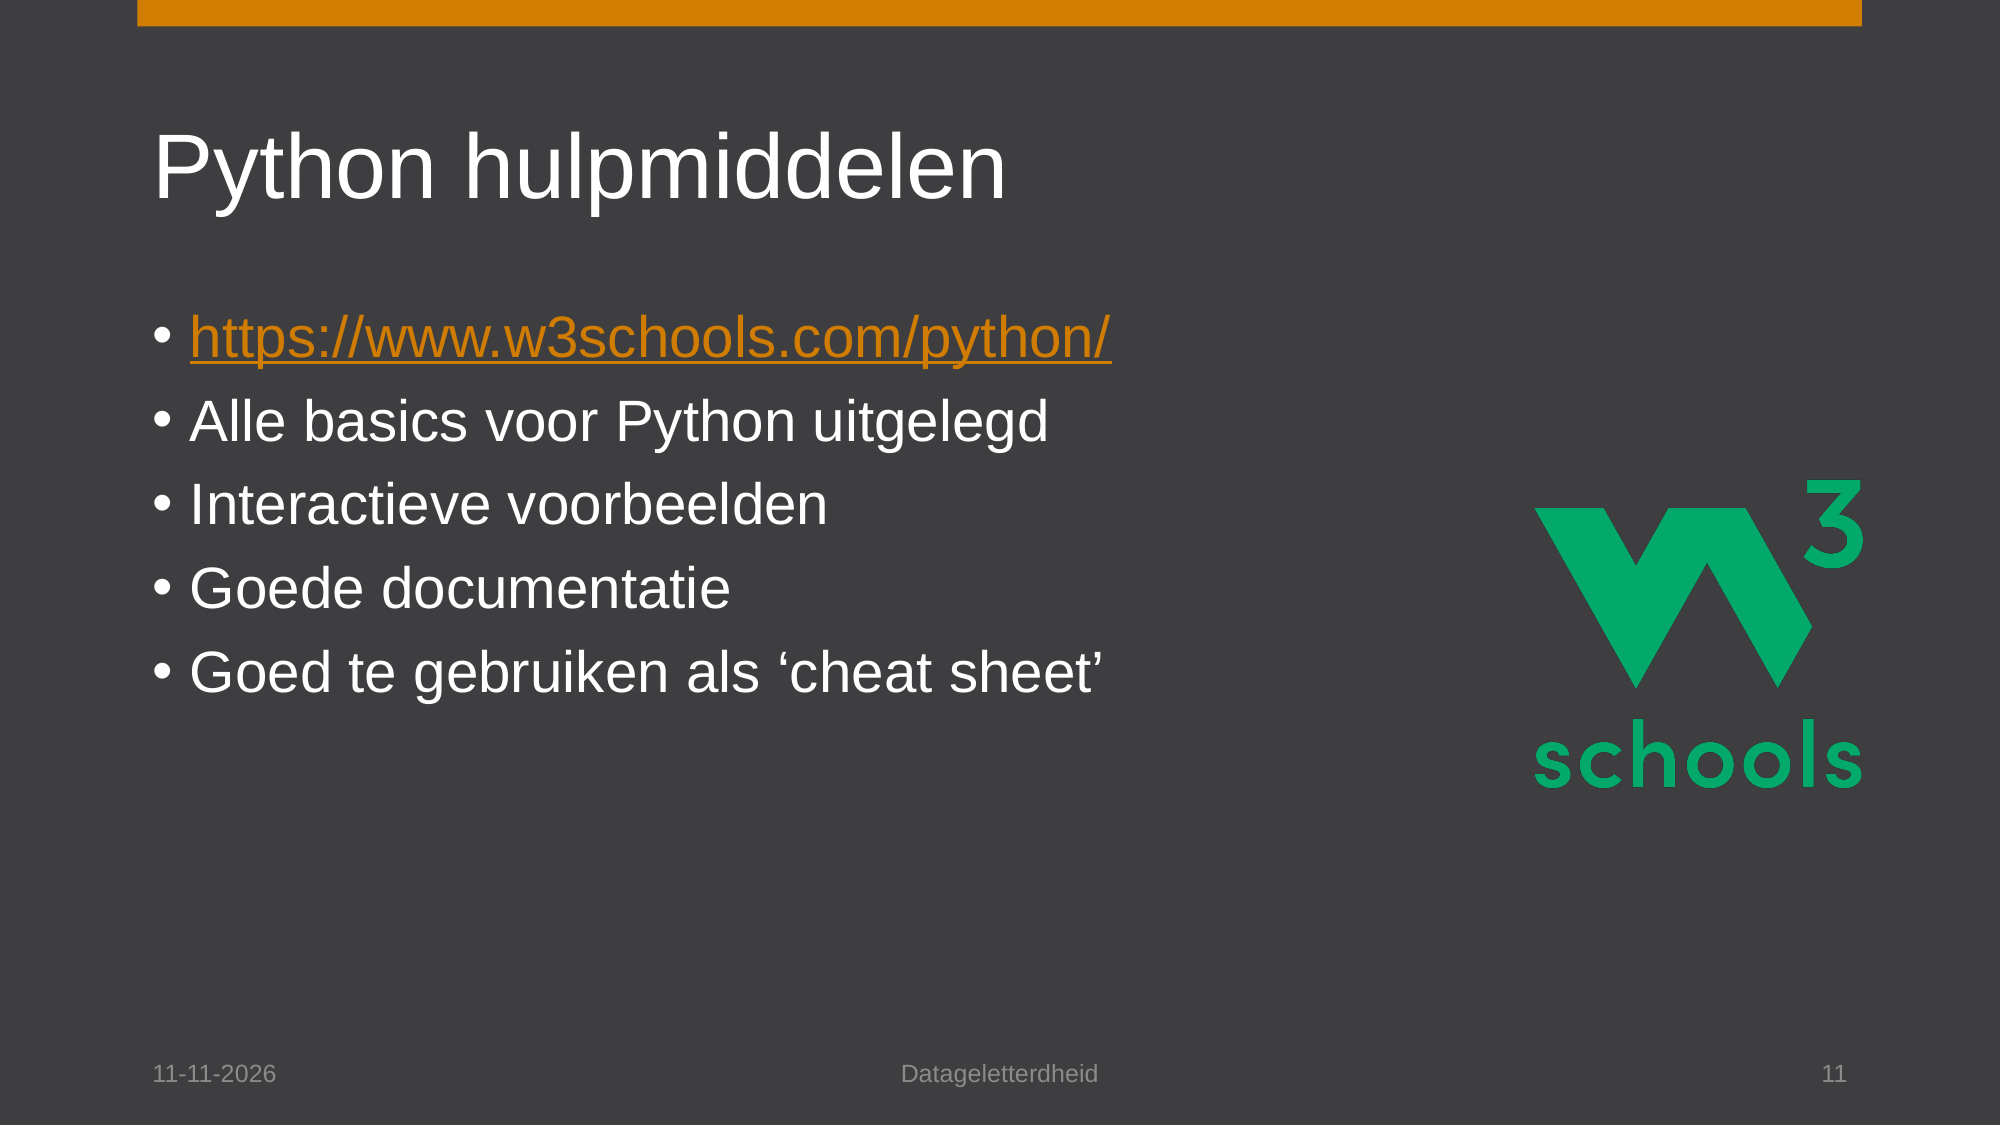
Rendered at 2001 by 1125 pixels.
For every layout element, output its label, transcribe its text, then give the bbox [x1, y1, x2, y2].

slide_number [137, 1042, 588, 1103]
list https://www.w3schools.com/python/ Alle basics voor Python uitgelegd Interactieve voorbeelden Goede documentatie Goed te gebruiken als ‘cheat sheet’ [137, 299, 1863, 1014]
title Python hulpmiddelen [137, 59, 1863, 278]
picture [1534, 479, 1863, 789]
slide_number 11 [1412, 1042, 1863, 1103]
footer Datageletterdheid [662, 1042, 1338, 1103]
